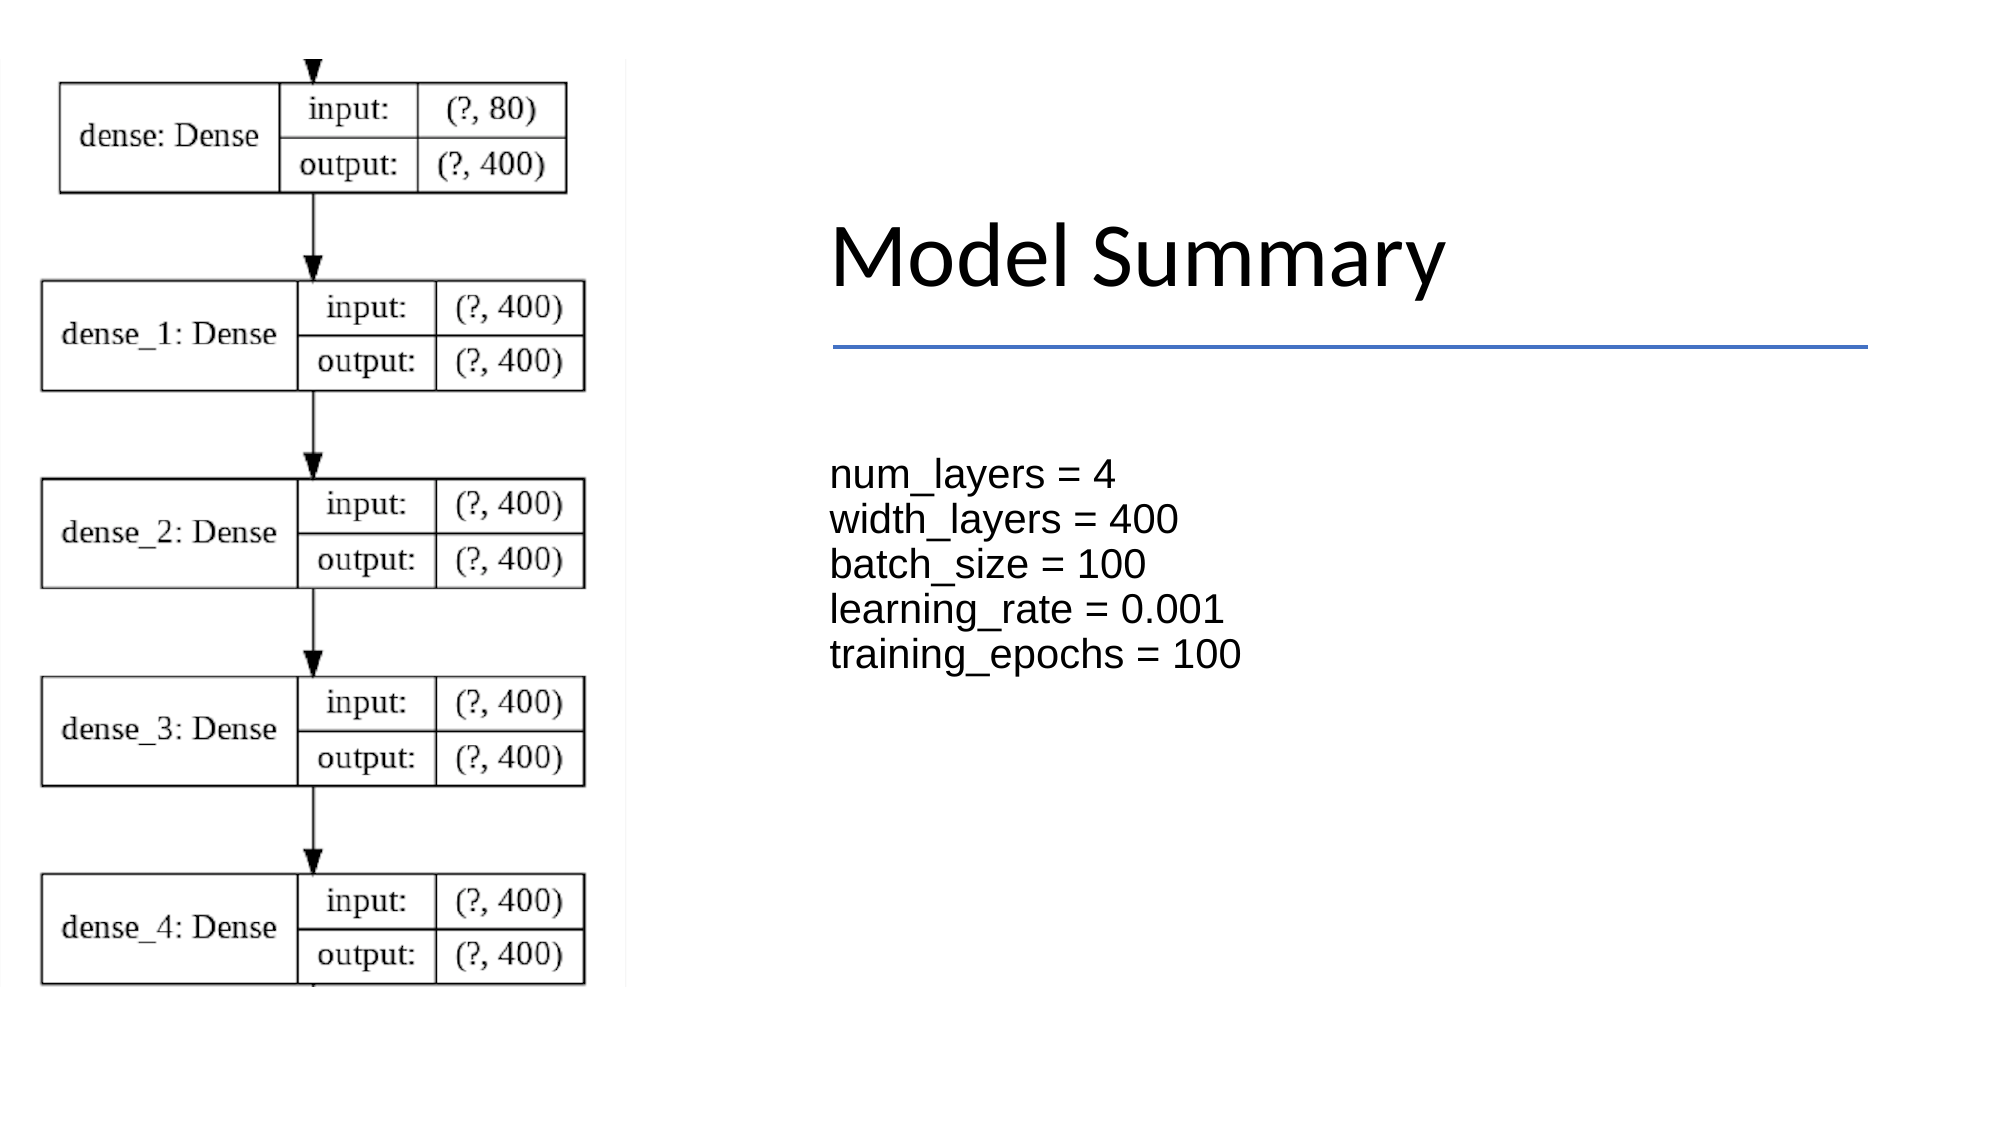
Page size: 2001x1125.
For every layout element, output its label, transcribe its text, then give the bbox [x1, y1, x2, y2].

title Model Summary [814, 102, 1896, 315]
picture [0, 59, 627, 987]
list num_layers = 4 width_layers = 400 batch_size = 100 learning_rate = 0.001 training_epochs = 100 [814, 399, 1896, 1022]
